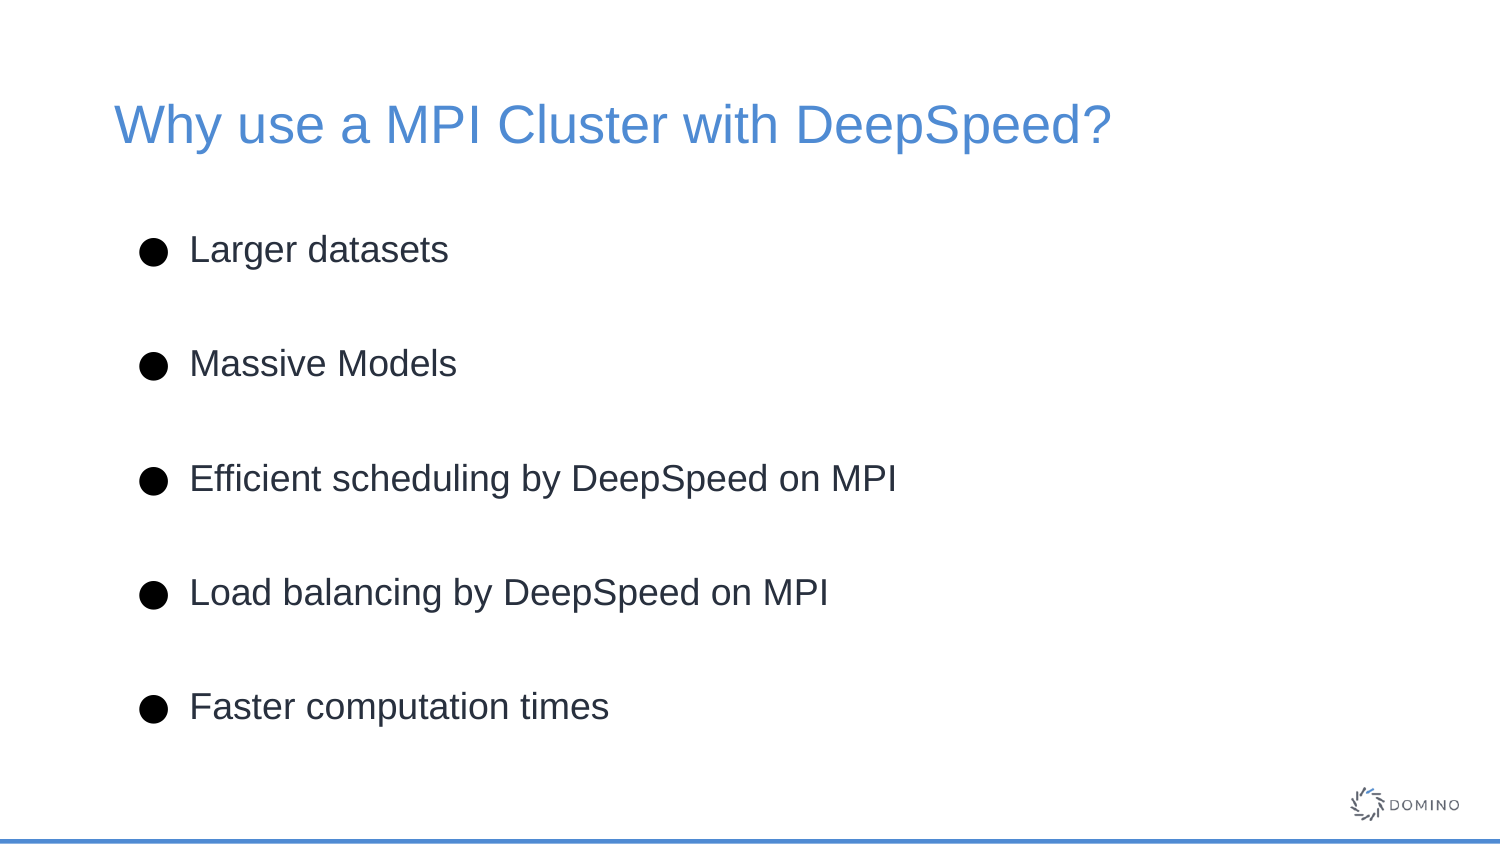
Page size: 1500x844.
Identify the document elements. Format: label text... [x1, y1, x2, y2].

picture [1350, 787, 1459, 821]
list Larger datasets Massive Models Efficient scheduling by DeepSpeed on MPI Load balancing by DeepSpeed on MPI Faster computation times [103, 224, 1397, 760]
title Why use a MPI Cluster with DeepSpeed? [103, 44, 1397, 208]
